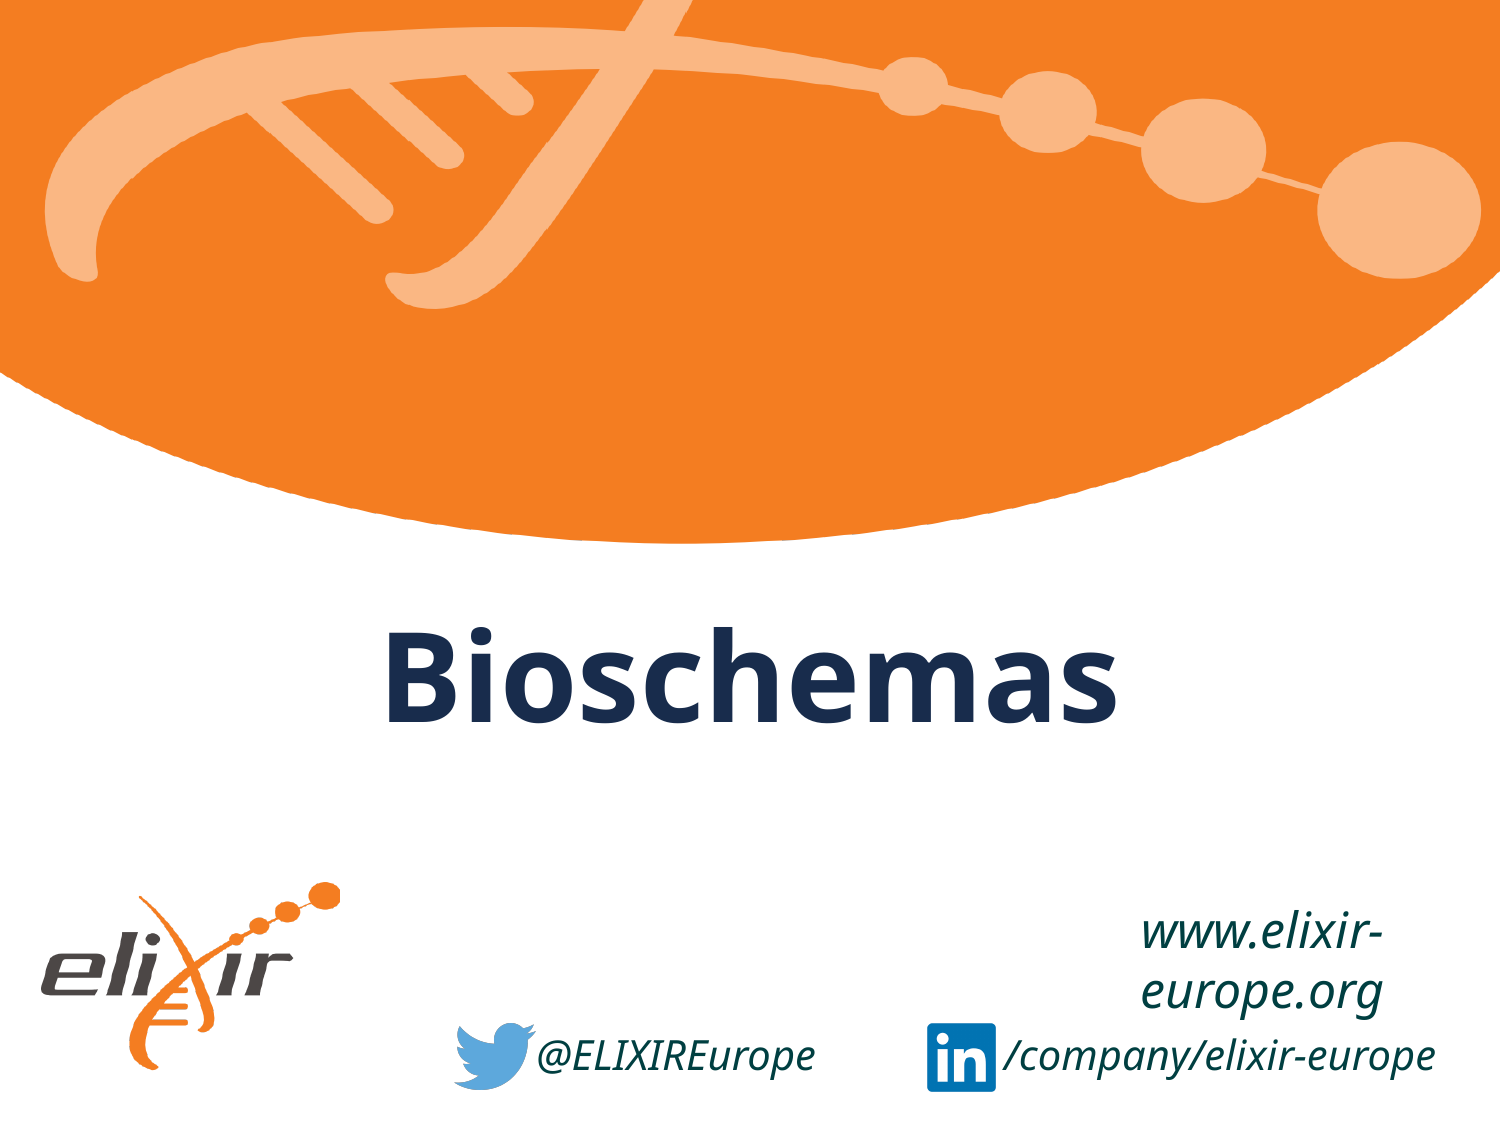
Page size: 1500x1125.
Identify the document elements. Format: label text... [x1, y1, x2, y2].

picture [927, 1023, 996, 1092]
picture [454, 1023, 536, 1090]
title Bioschemas [112, 597, 1388, 835]
